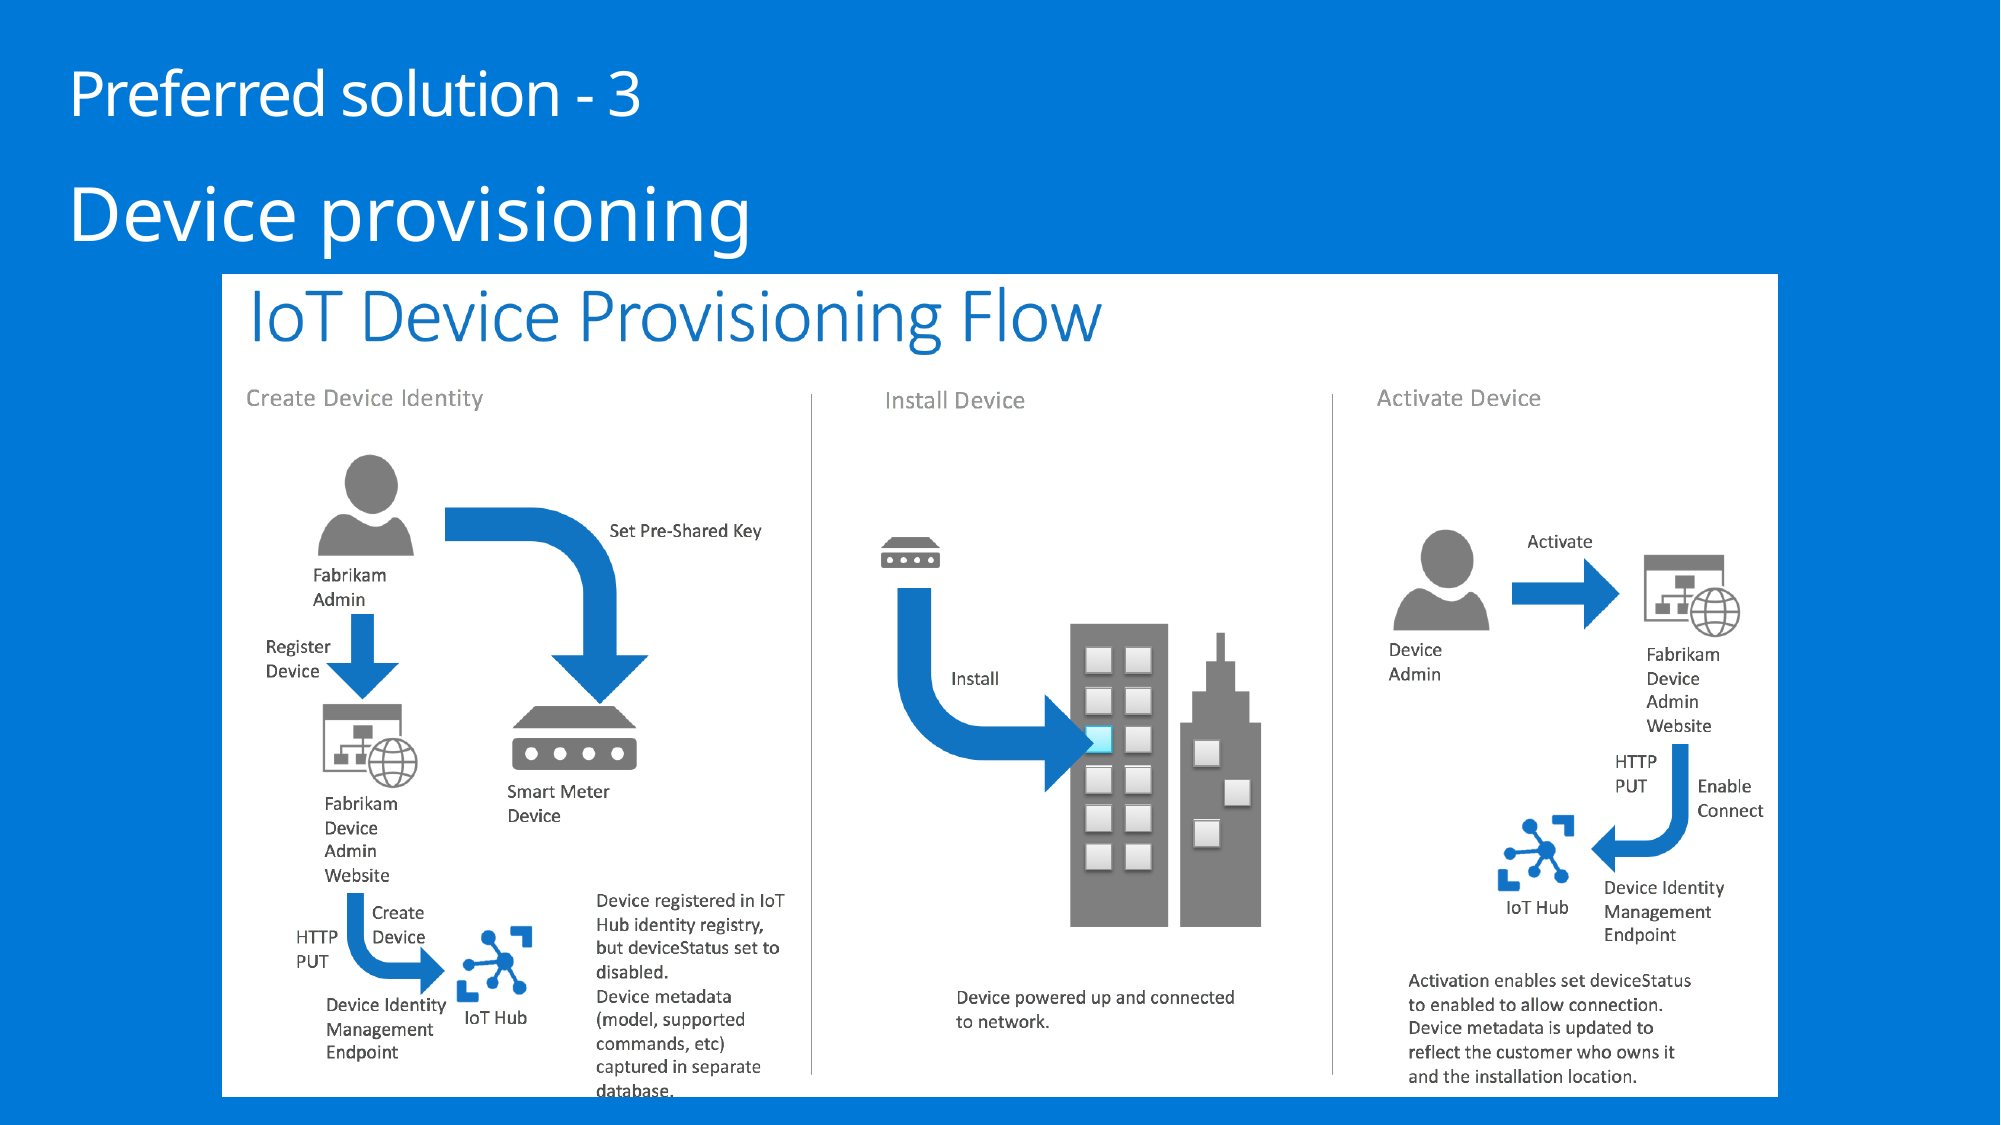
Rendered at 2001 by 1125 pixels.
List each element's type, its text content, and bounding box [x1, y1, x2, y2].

picture [222, 274, 1778, 1097]
title Preferred solution - 3 [44, 47, 1957, 196]
list Device provisioning [43, 161, 1202, 309]
